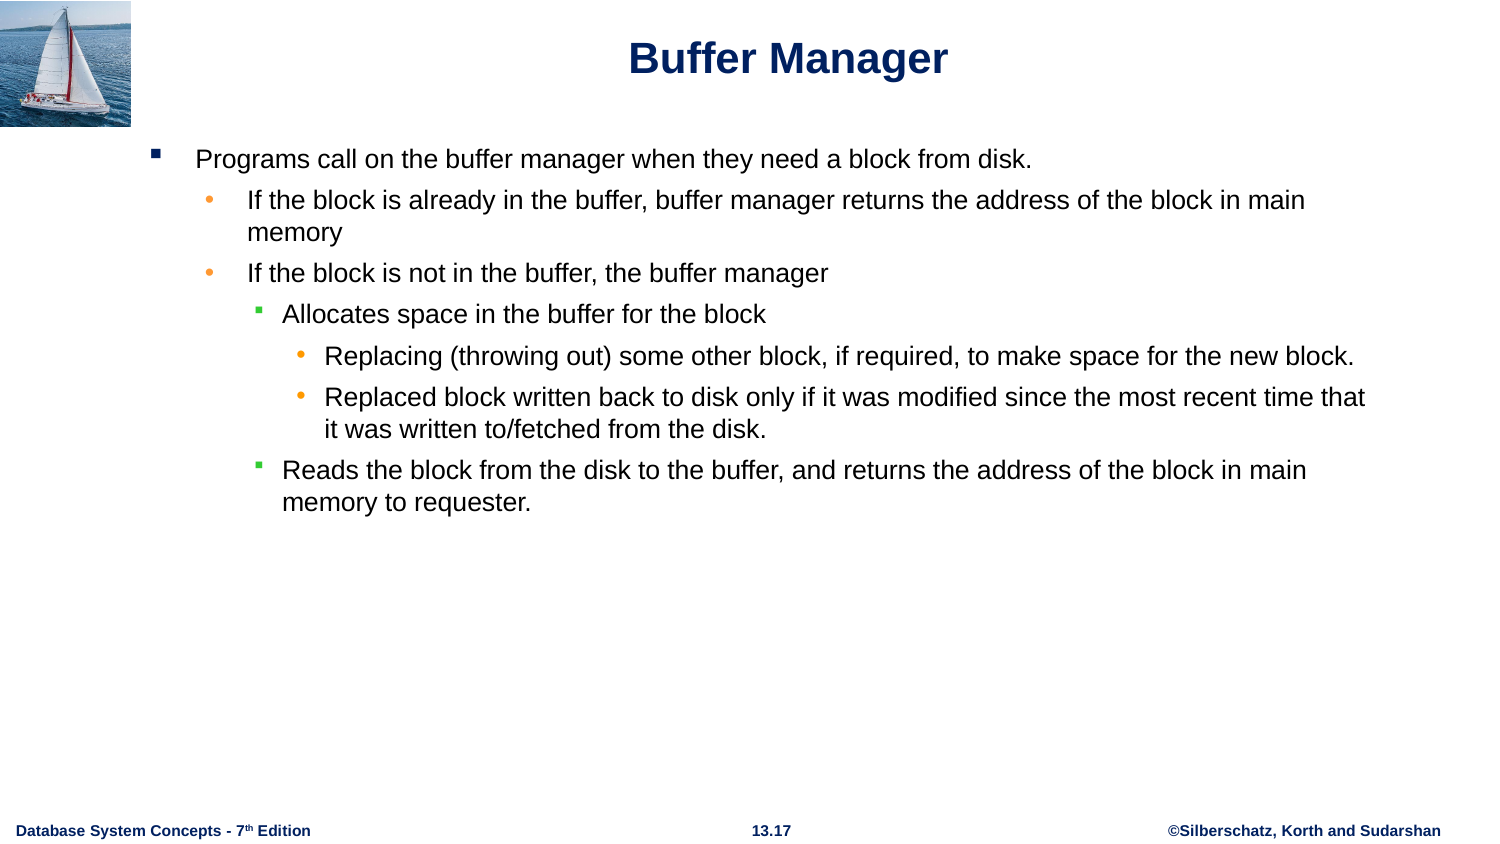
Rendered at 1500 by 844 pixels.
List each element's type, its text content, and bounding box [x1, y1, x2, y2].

list Programs call on the buffer manager when they need a block from disk. If the block is already in the buffer, buffer manager returns the address of the block in main memory If the block is not in the buffer, the buffer manager Allocates space in the buffer for the block Replacing (throwing out) some other block, if required, to make space for the new block. Replaced block written back to disk only if it was modified since the most recent time that it was written to/fetched from the disk. Reads the block from the disk to the buffer, and returns the address of the block in main memory to requester. [133, 134, 1391, 738]
title Buffer Manager [125, 14, 1452, 90]
picture [0, 1, 131, 127]
